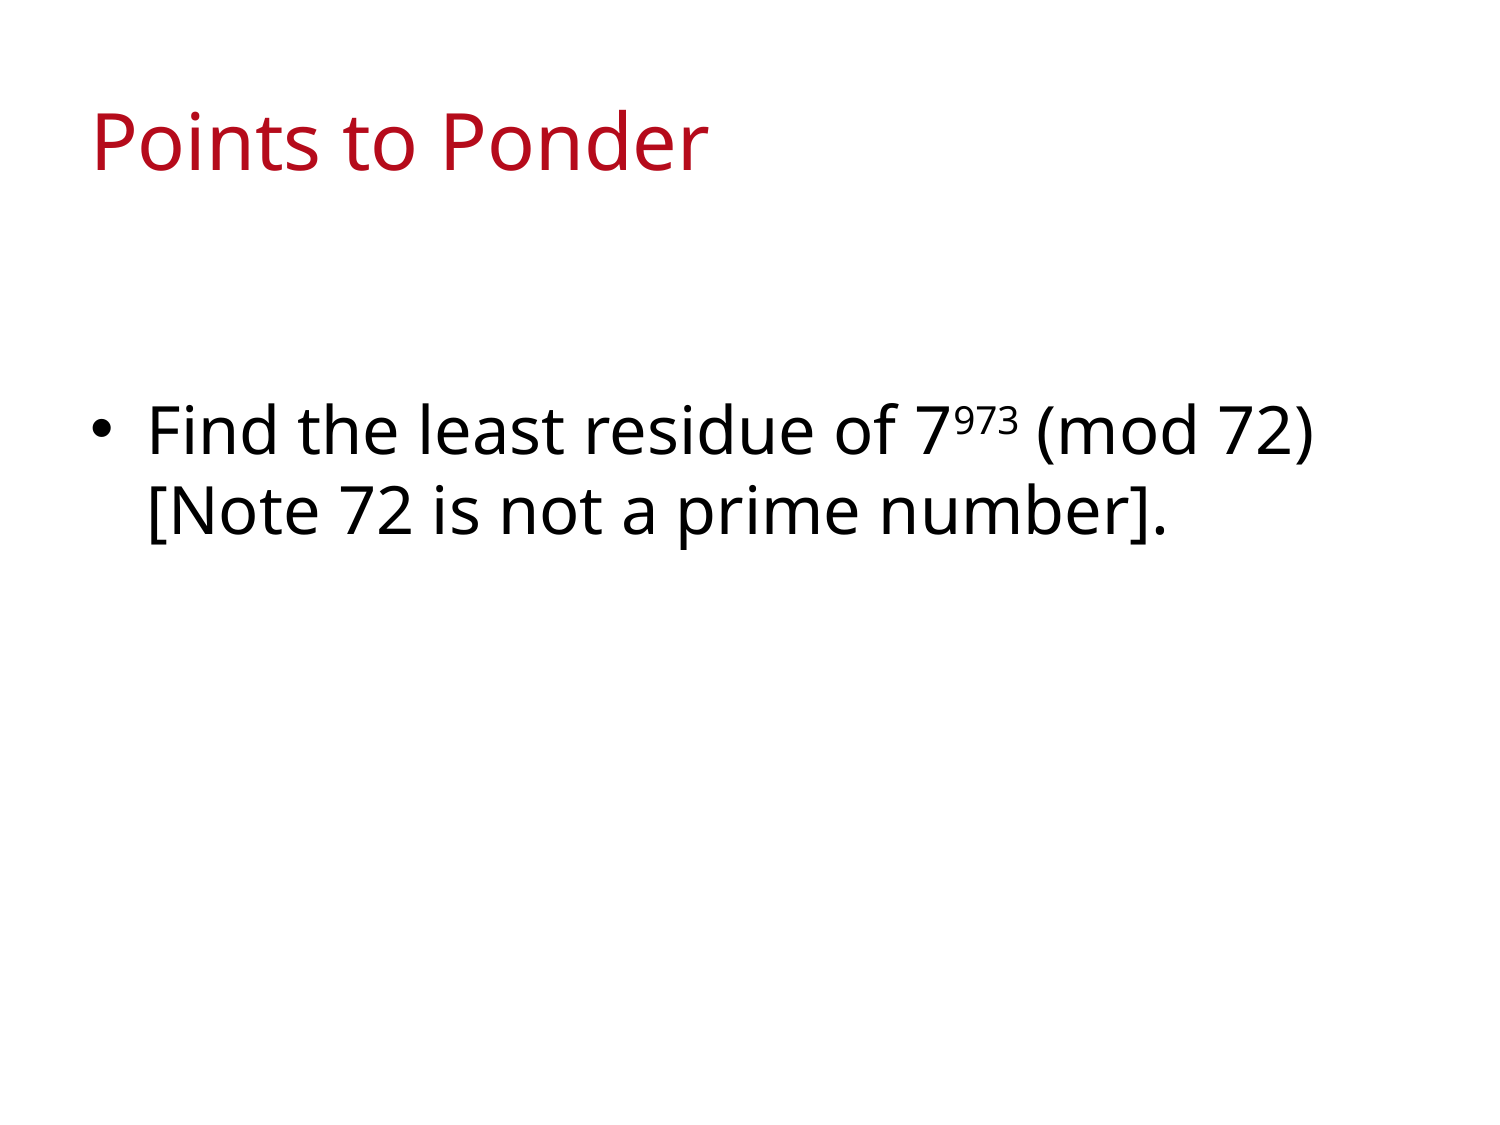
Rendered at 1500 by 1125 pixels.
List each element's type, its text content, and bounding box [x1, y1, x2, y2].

title Points to Ponder [75, 45, 1425, 233]
list Find the least residue of 7973 (mod 72) [Note 72 is not a prime number]. [75, 262, 1425, 1005]
